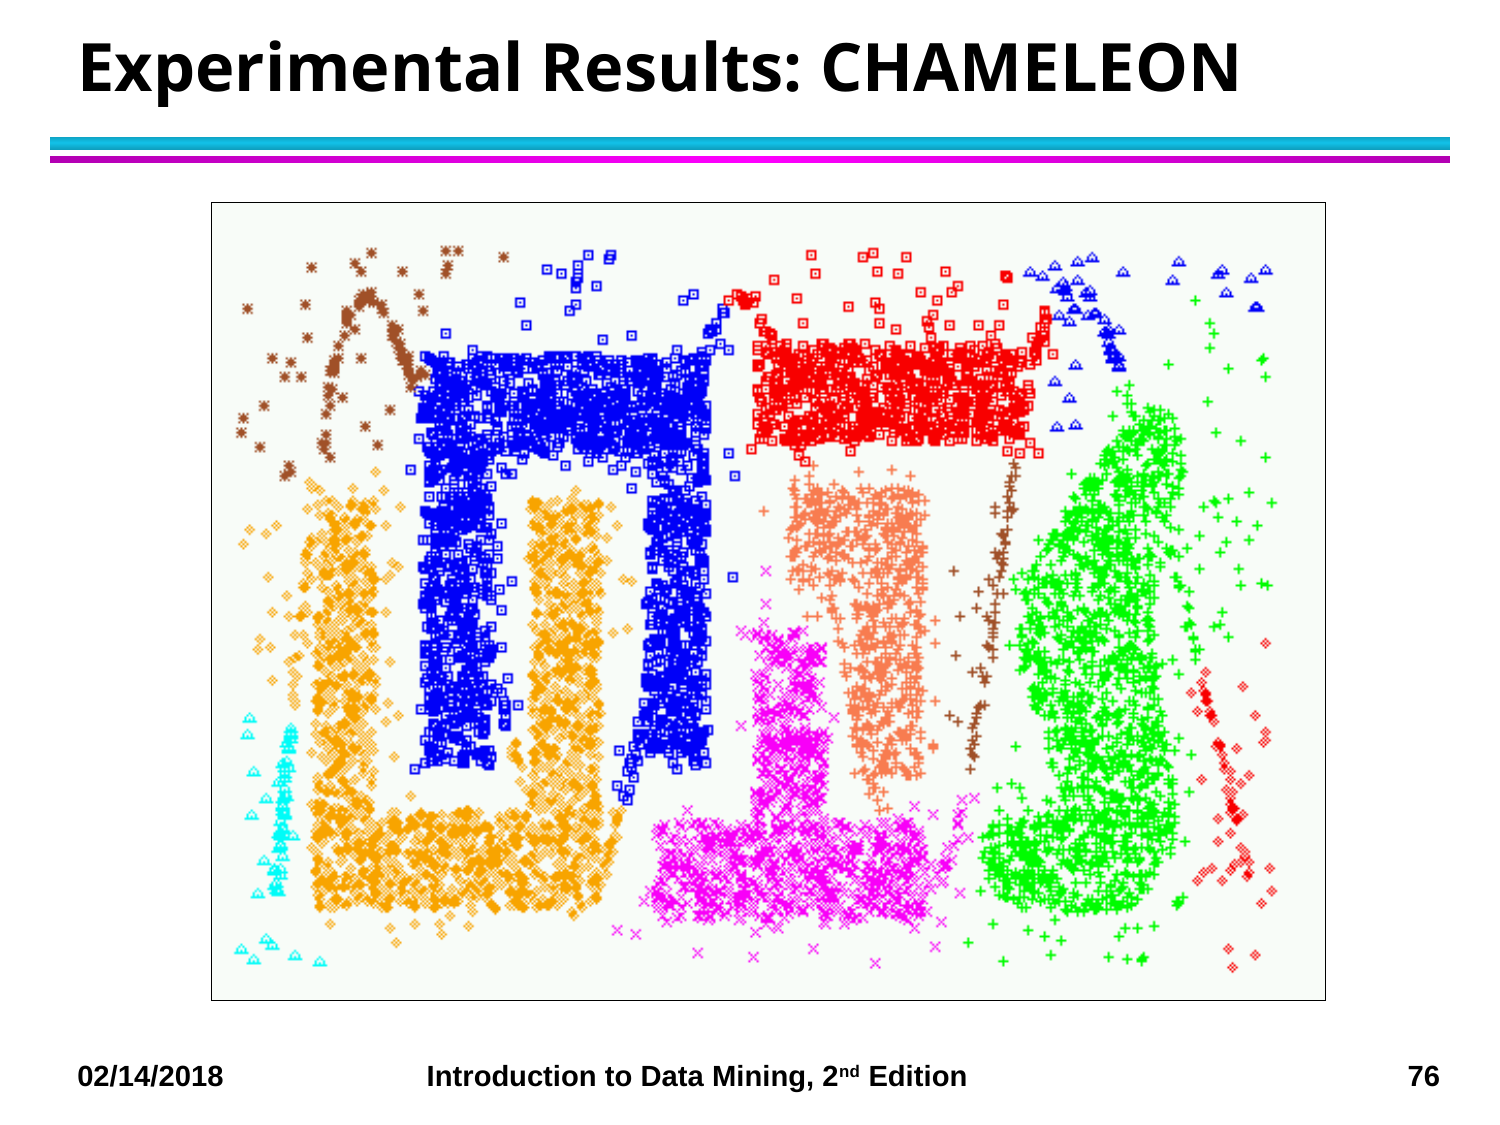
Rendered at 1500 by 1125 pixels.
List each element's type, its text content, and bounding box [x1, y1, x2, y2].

picture [212, 203, 1326, 1001]
title Experimental Results: CHAMELEON [62, 24, 1421, 113]
